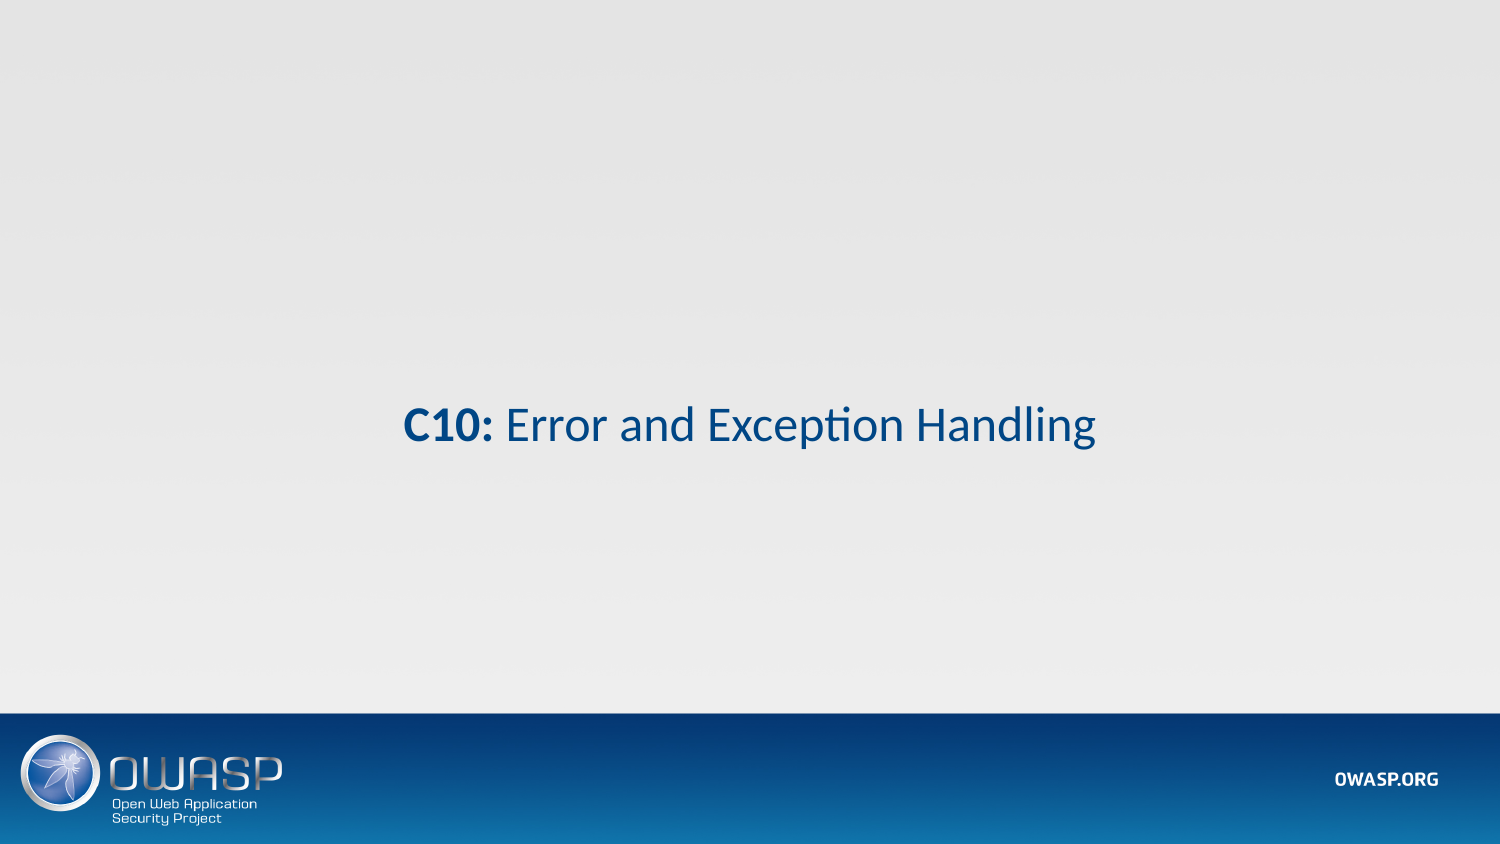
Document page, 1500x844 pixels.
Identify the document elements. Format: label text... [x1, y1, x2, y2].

title C10: Error and Exception Handling [75, 351, 1425, 493]
picture [0, 0, 1500, 844]
